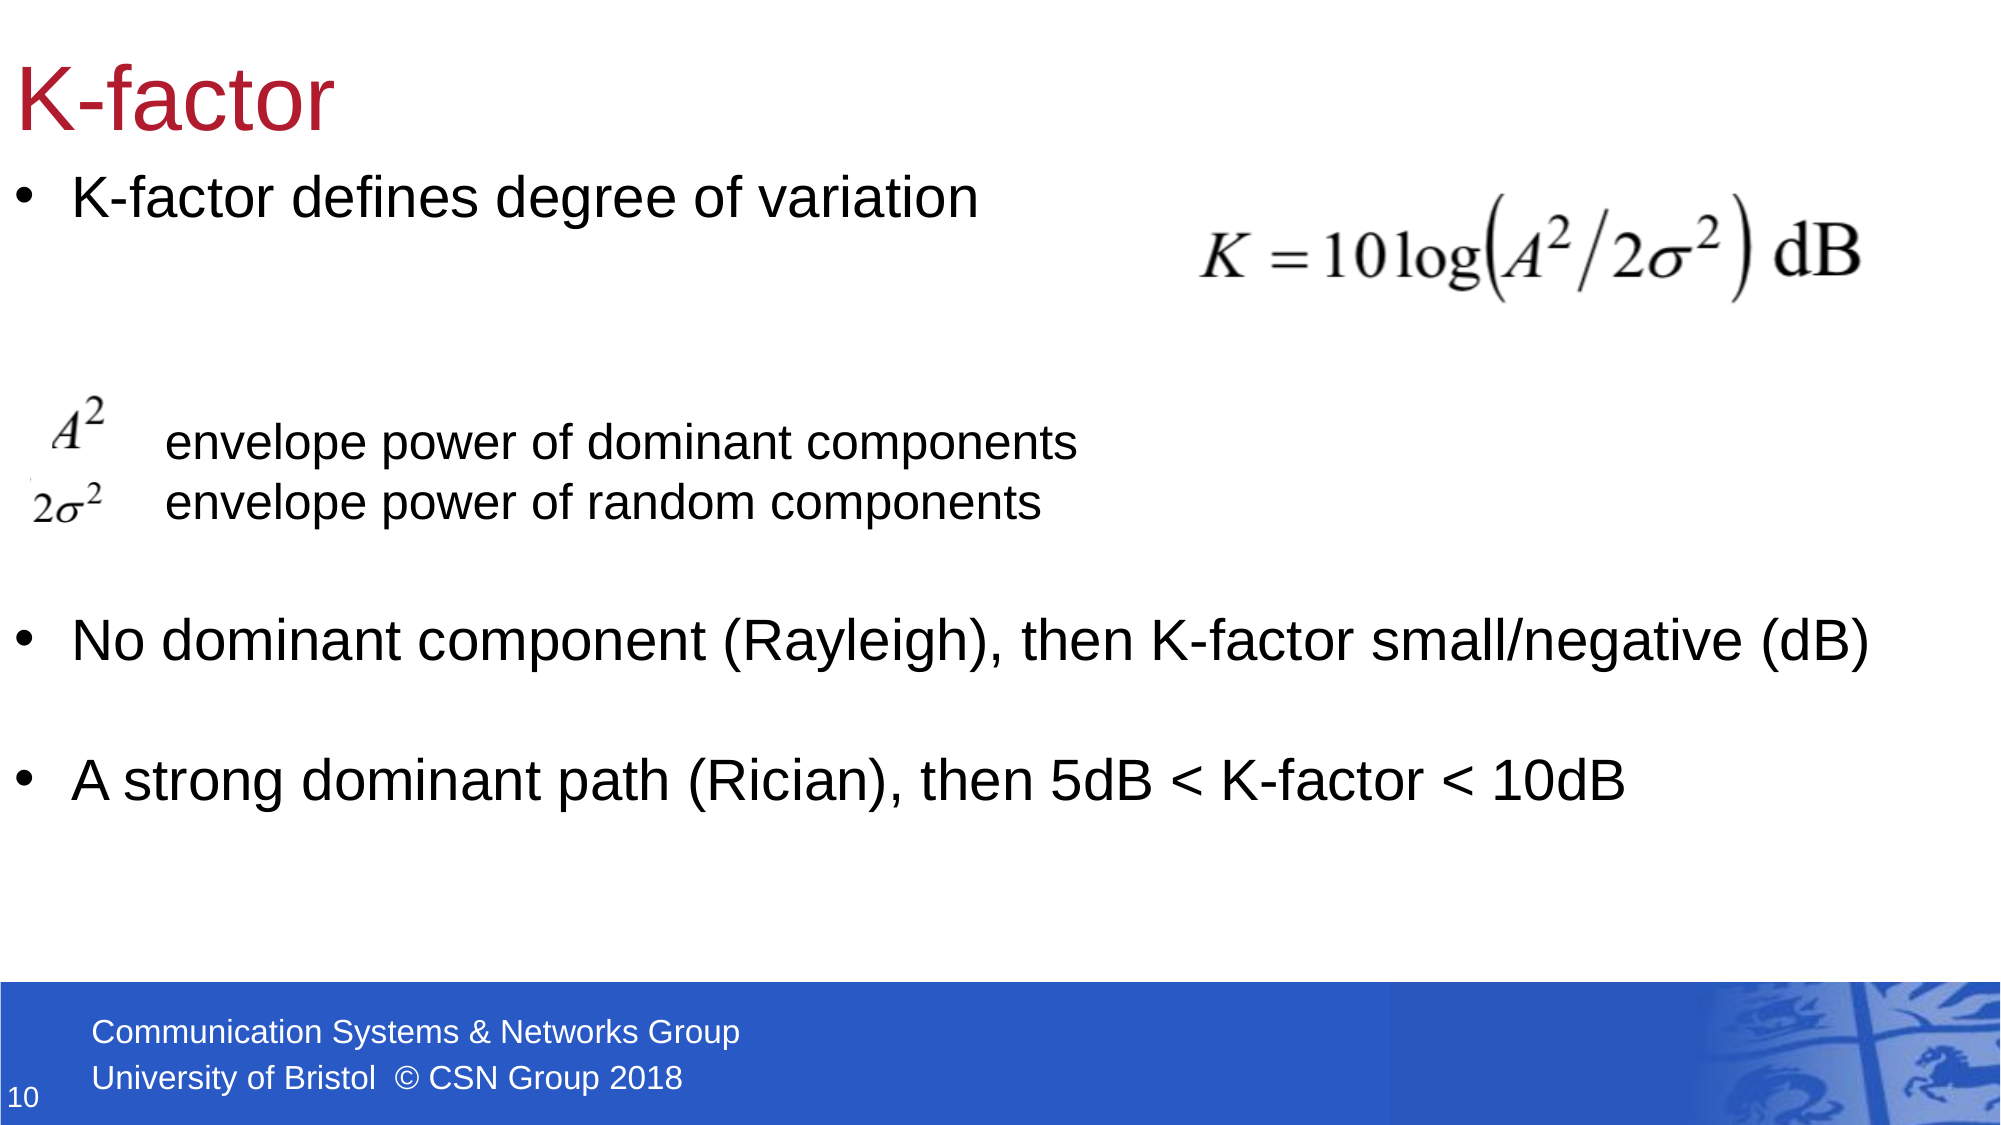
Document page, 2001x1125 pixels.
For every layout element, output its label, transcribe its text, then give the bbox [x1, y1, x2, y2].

title K-factor [0, 0, 1867, 151]
text_box No dominant component (Rayleigh), then K-factor small/negative (dB) A strong dominant path (Rician), then 5dB < K-factor < 10dB [0, 594, 1978, 1120]
picture [1096, 151, 1978, 349]
slide_number 10 [0, 1120, 105, 1125]
picture [52, 375, 105, 455]
picture [105, 982, 2001, 1125]
picture [29, 477, 105, 528]
text_box K-factor defines degree of variation envelope power of dominant components envelope power of random components [0, 151, 1978, 594]
